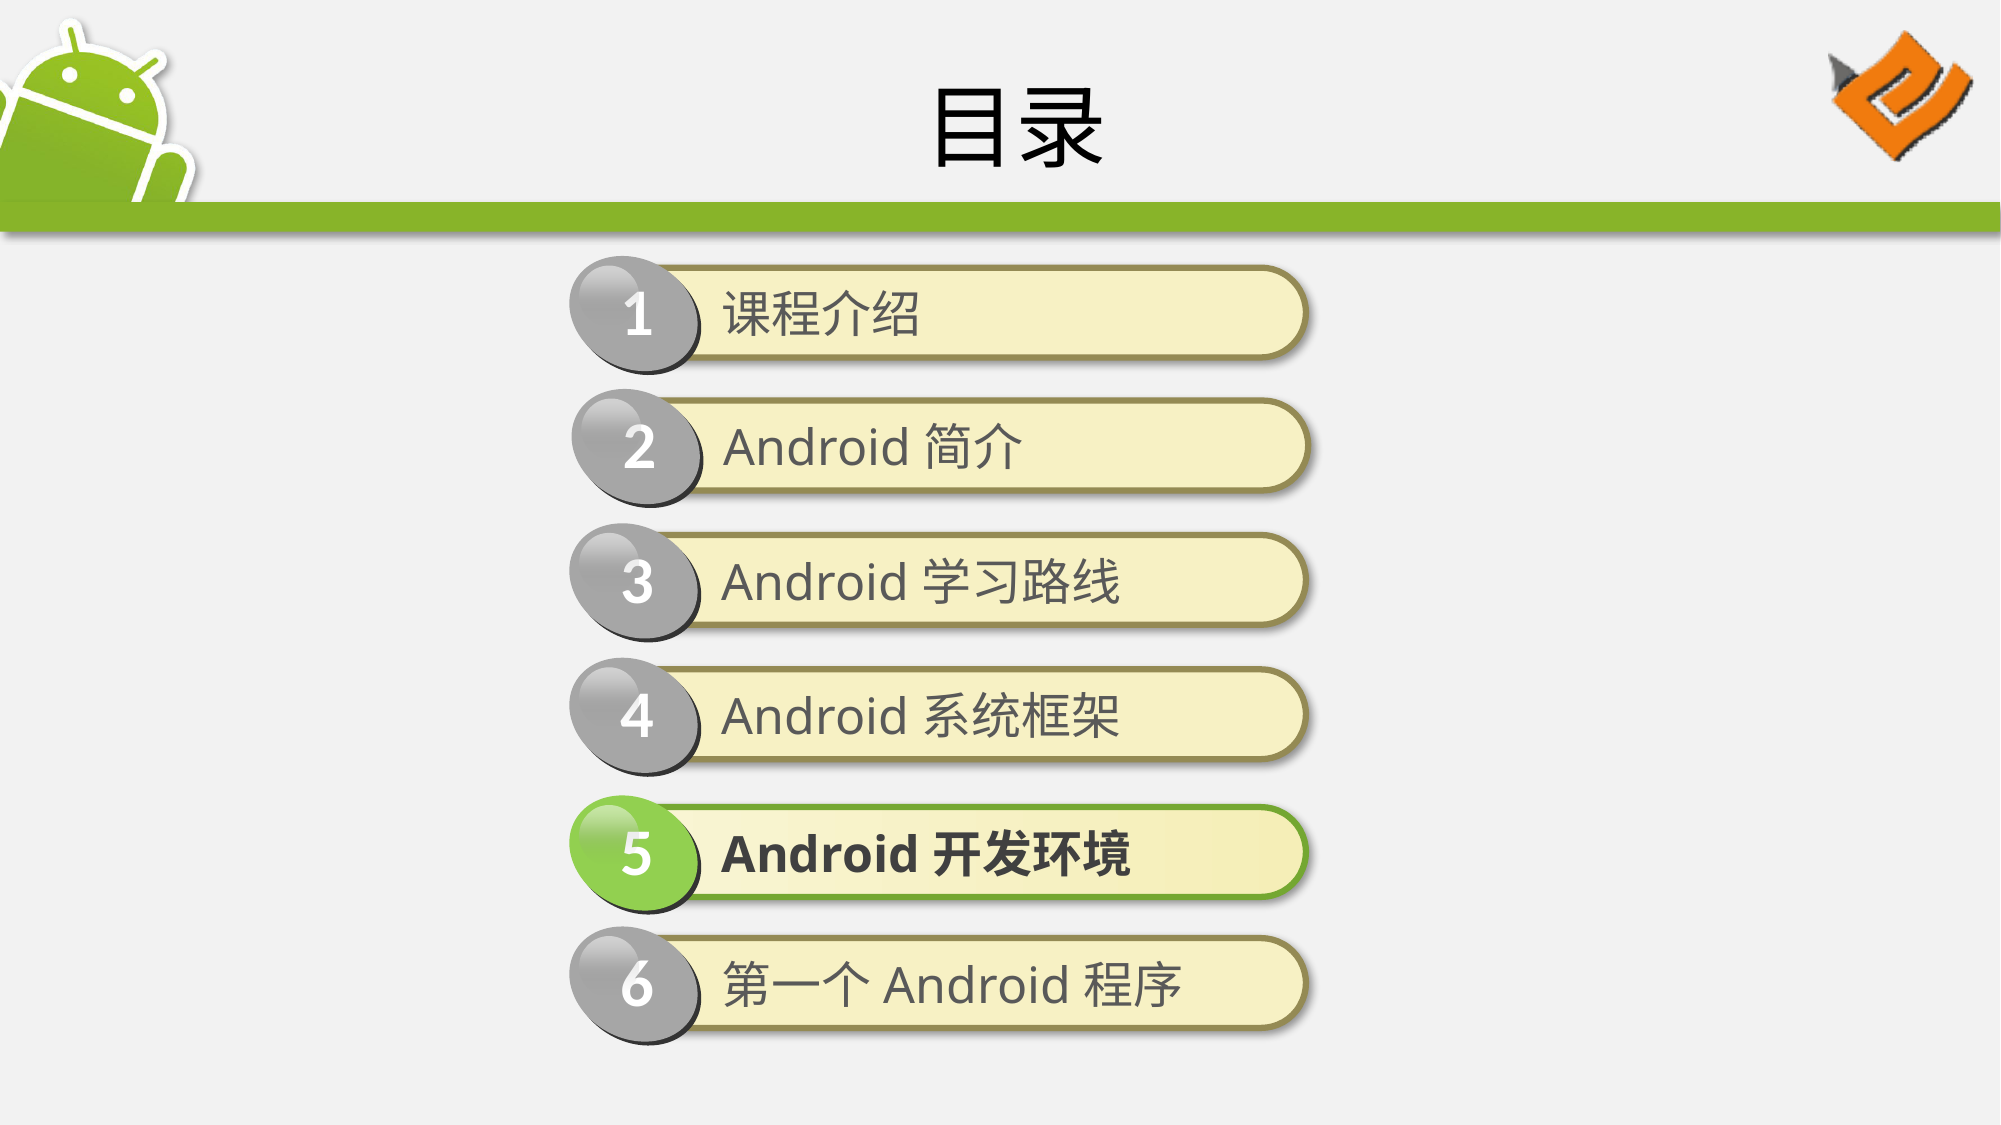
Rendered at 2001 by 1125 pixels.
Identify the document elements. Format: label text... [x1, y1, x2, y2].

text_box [568, 391, 1309, 506]
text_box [565, 526, 1307, 640]
picture [0, 7, 209, 202]
picture [1828, 30, 1973, 161]
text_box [565, 929, 1307, 1043]
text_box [565, 258, 1307, 373]
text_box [565, 660, 1307, 774]
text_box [565, 798, 1307, 912]
title 目录 [208, 45, 1824, 203]
